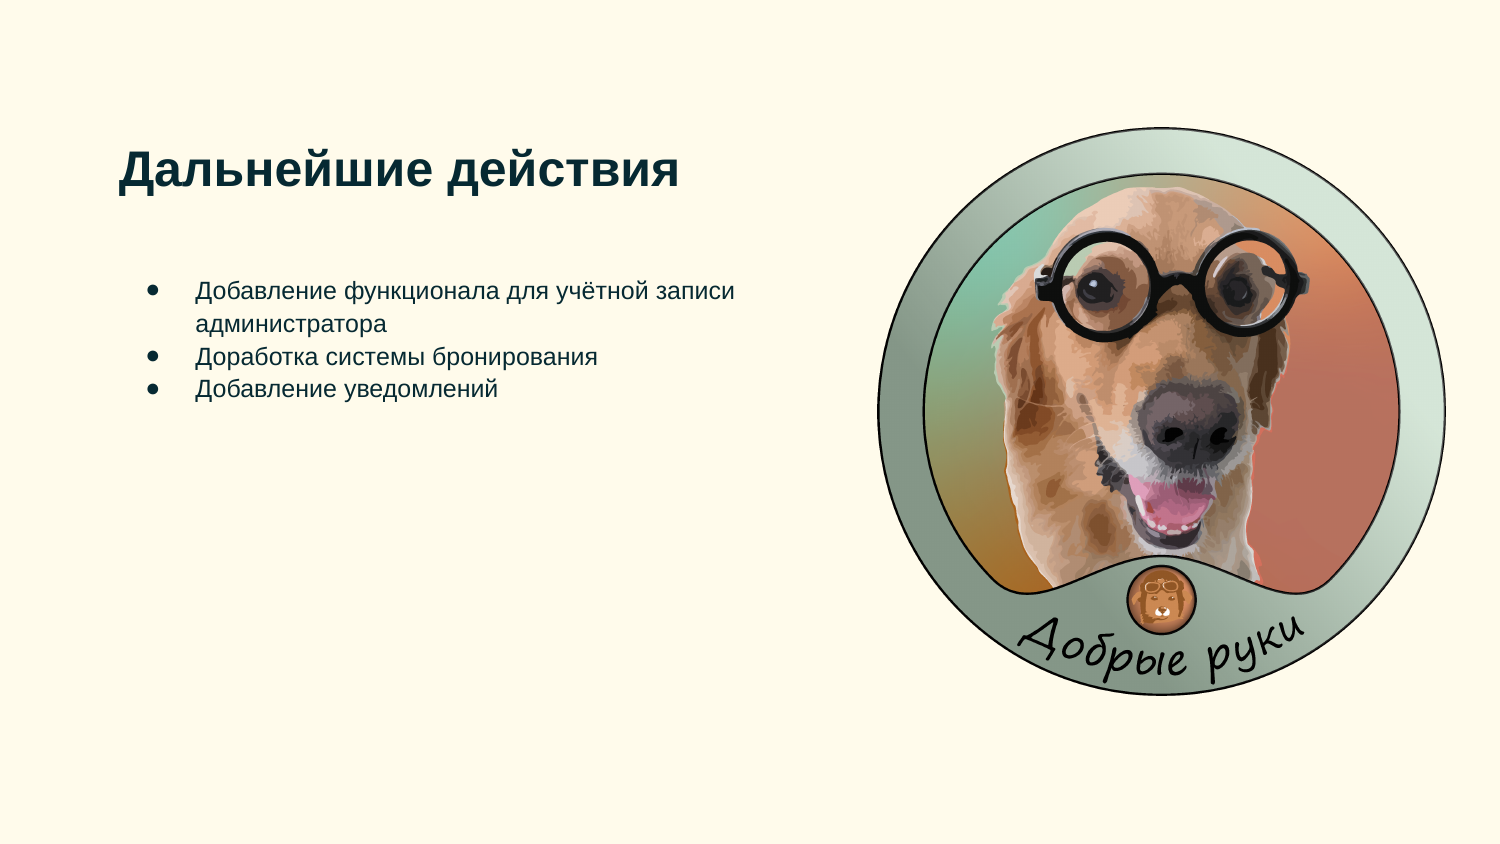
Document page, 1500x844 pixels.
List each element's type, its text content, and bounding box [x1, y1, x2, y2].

subtitle Добавление функционала для учётной записи администратора Доработка системы бронирования Добавление уведомлений [105, 256, 817, 579]
title Дальнейшие действия [103, 106, 932, 226]
picture [877, 127, 1446, 696]
